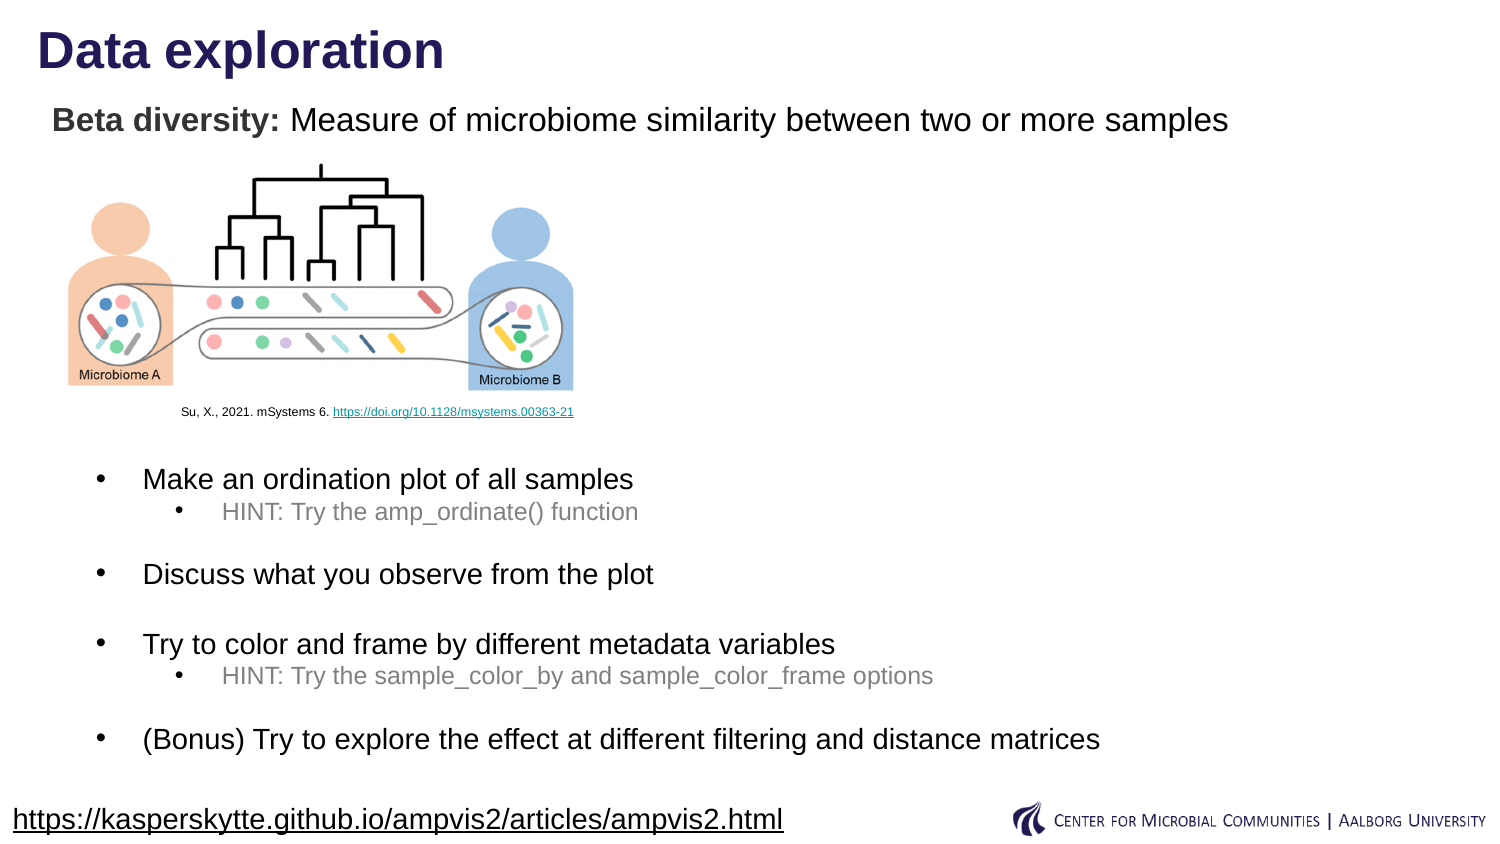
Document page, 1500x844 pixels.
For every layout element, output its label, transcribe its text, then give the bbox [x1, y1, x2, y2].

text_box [43, 162, 574, 415]
text_box Su, X., 2021. mSystems 6. https://doi.org/10.1128/msystems.00363-21 [0, 396, 589, 426]
text_box Data exploration [22, 0, 1421, 94]
text_box Make an ordination plot of all samples HINT: Try the amp_ordinate() function Discuss what you observe from the plot Try to color and frame by different metadata variables HINT: Try the sample_color_by and sample_color_frame options (Bonus) Try to explore the effect at different filtering and distance matrices [62, 453, 1381, 763]
picture [984, 792, 1500, 844]
text_box Beta diversity: Measure of microbiome similarity between two or more samples [37, 90, 1489, 233]
text_box https://kasperskytte.github.io/ampvis2/articles/ampvis2.html [0, 792, 820, 843]
